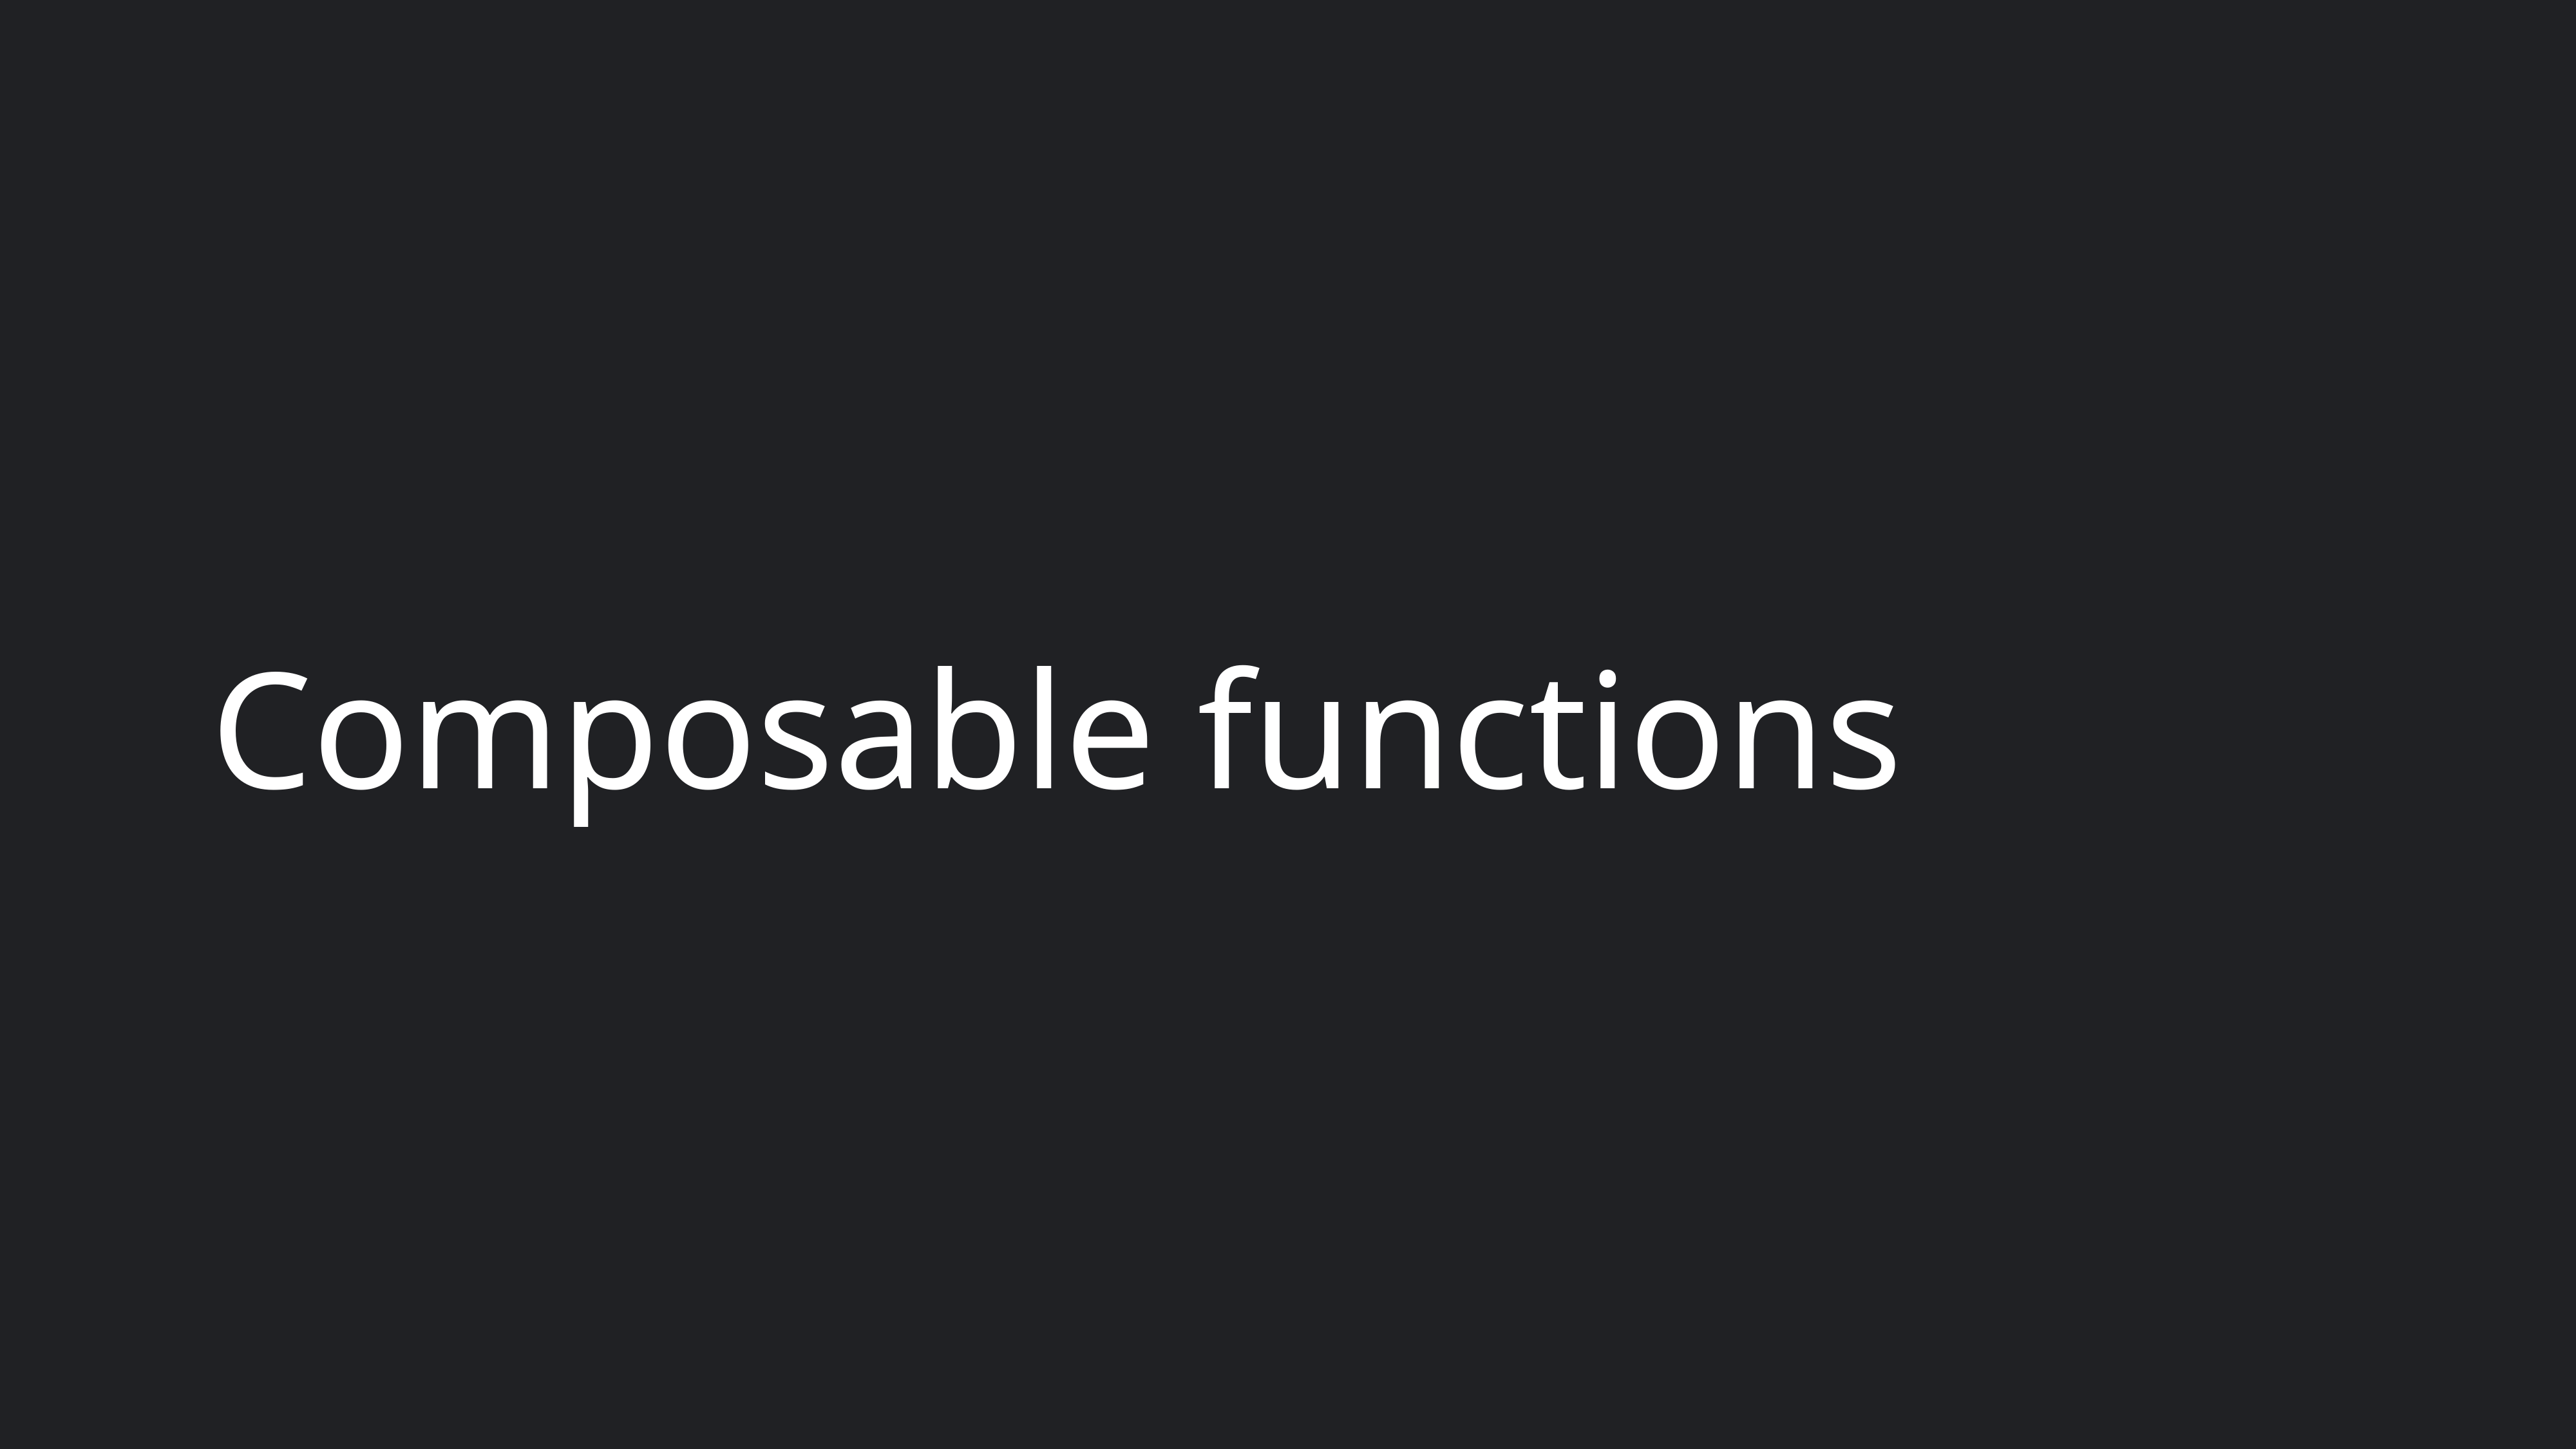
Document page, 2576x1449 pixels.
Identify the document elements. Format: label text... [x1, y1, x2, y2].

text_box Composable functions [211, 213, 2365, 1236]
